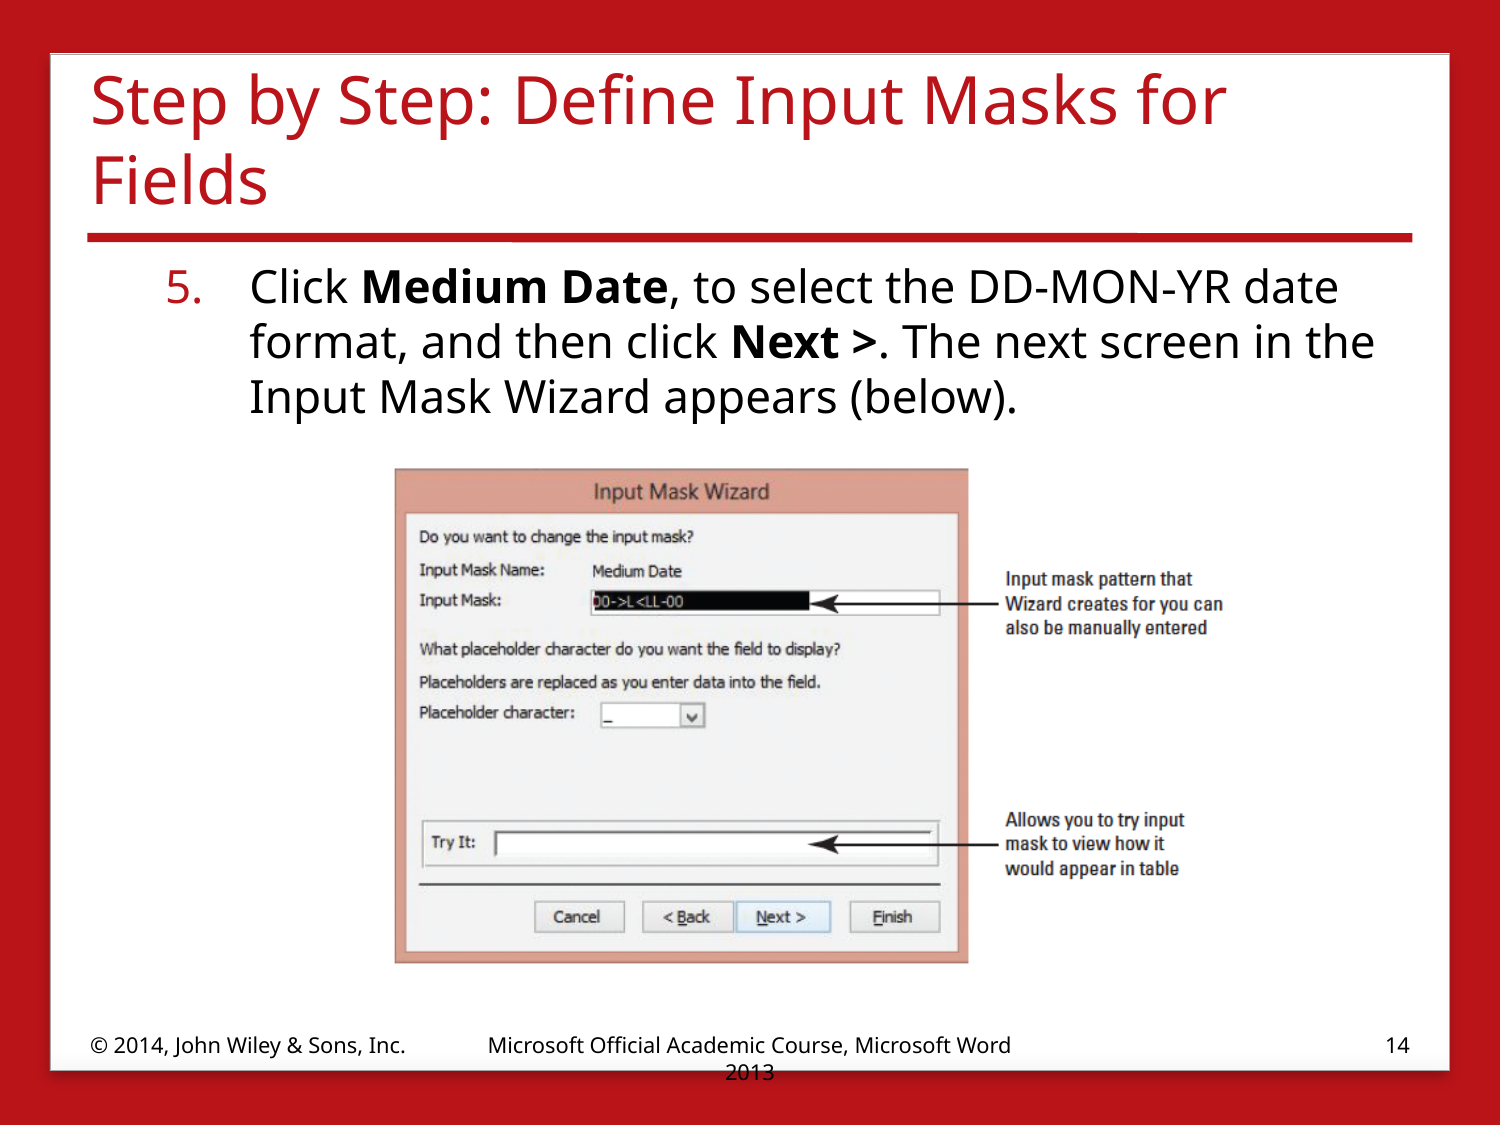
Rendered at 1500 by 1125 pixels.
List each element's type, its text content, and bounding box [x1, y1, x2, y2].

picture [387, 462, 1237, 978]
title Step by Step: Define Input Masks for Fields [74, 74, 1426, 226]
list Click Medium Date, to select the DD-MON-YR date format, and then click Next >. The next screen in the Input Mask Wizard appears (below). [75, 249, 1425, 1063]
slide_number © 2014, John Wiley & Sons, Inc. [74, 1024, 426, 1103]
footer Microsoft Official Academic Course, Microsoft Word 2013 [449, 1024, 1051, 1103]
slide_number 14 [1074, 1024, 1426, 1103]
